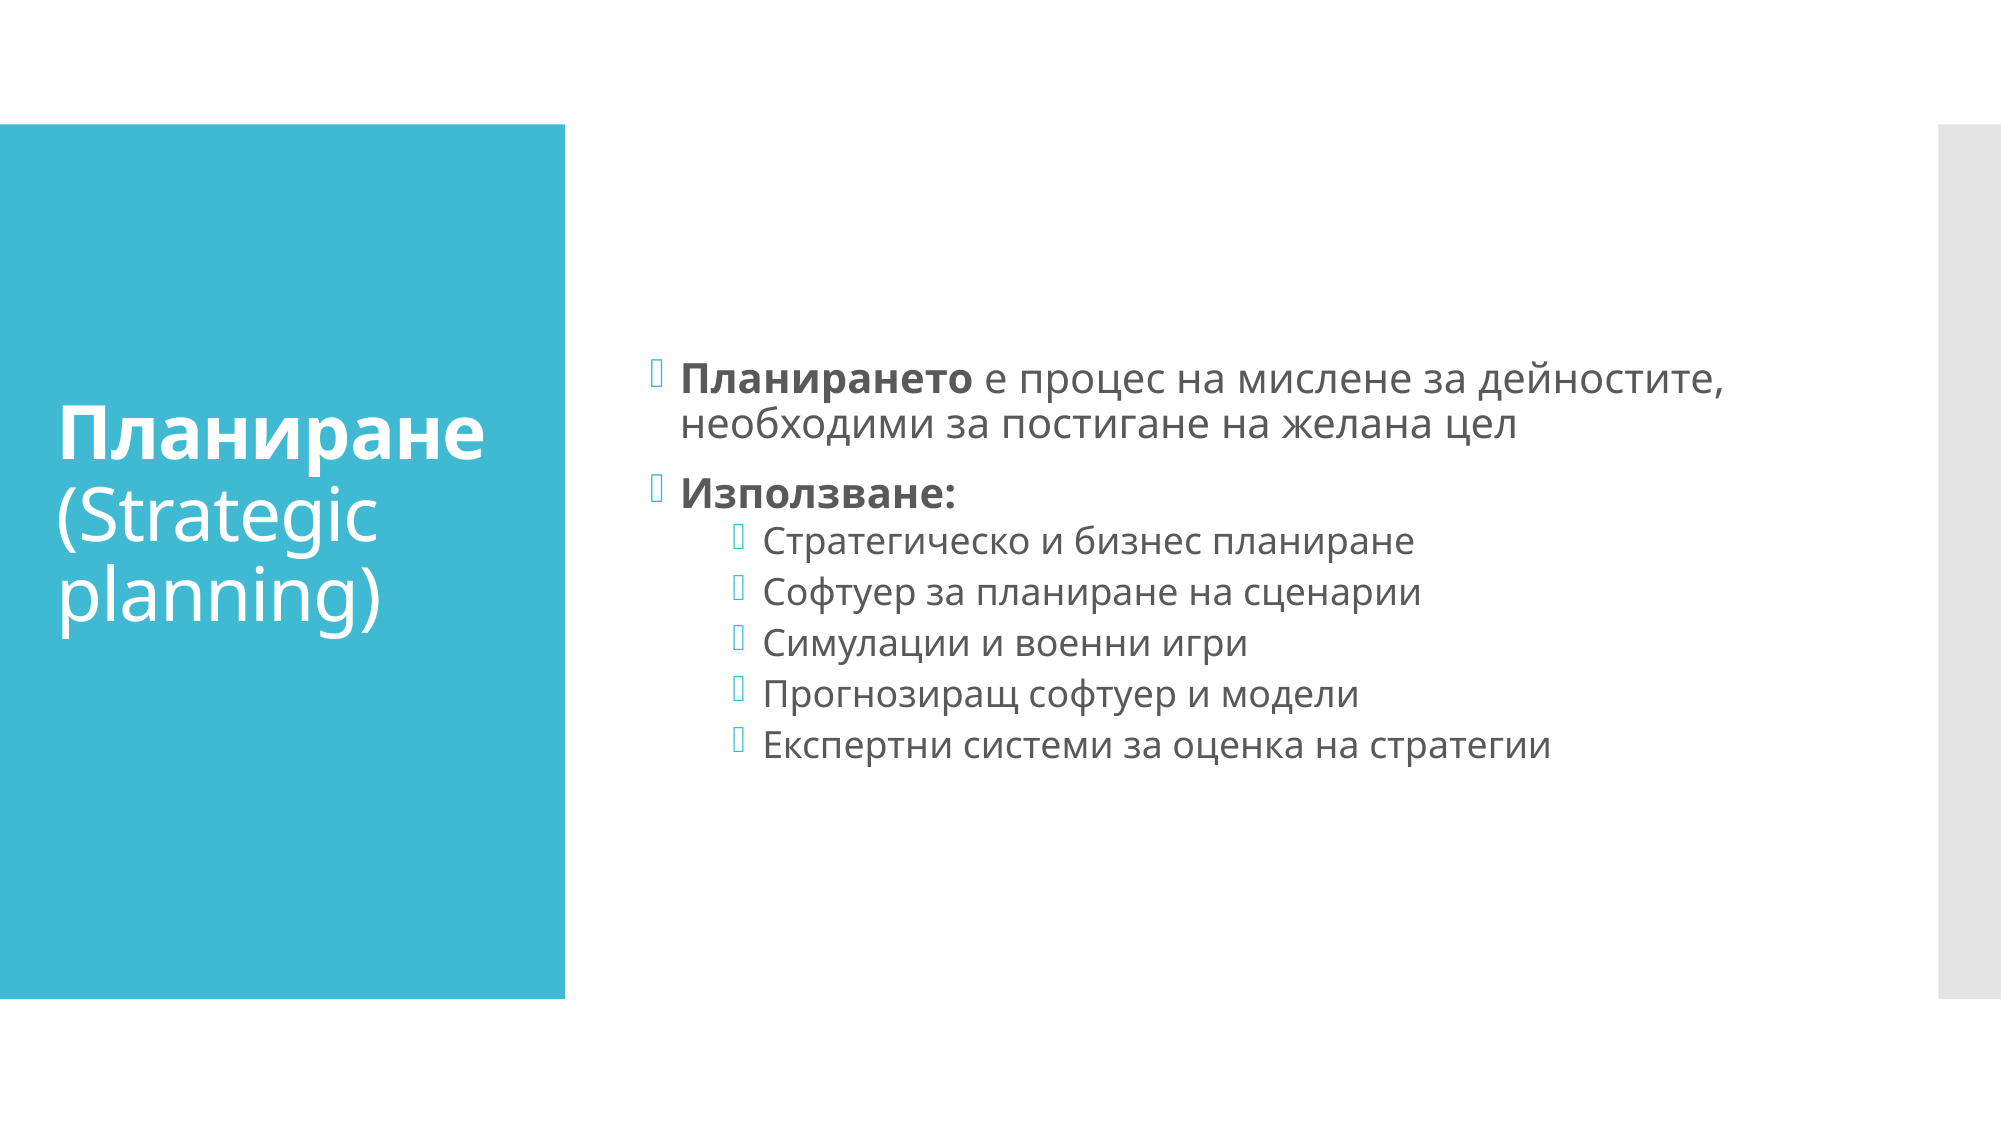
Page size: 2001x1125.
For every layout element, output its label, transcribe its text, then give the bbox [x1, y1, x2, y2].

list Планирането е процес на мислене за дейностите, необходими за постигане на желана цел Използване: Стратегическо и бизнес планиране Софтуер за планиране на сценарии Симулации и военни игри Прогнозиращ софтуер и модели Експертни системи за оценка на стратегии [634, 141, 1835, 982]
title Планиране (Strategic planning) [41, 184, 525, 940]
